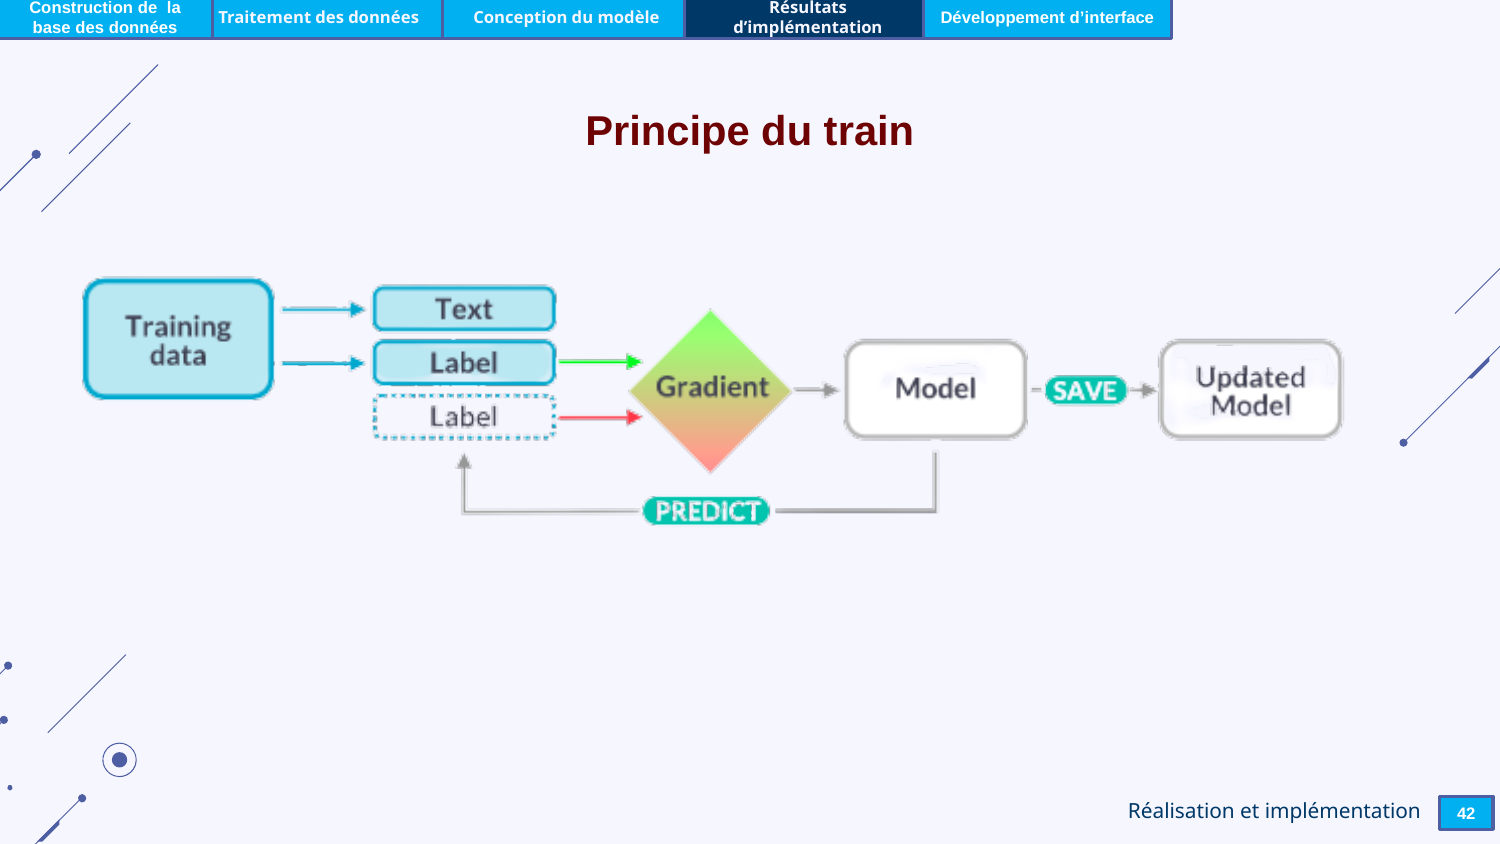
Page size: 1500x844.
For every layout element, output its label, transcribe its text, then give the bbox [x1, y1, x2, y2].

text_box 42 [1439, 796, 1494, 830]
text_box Traitement des données [213, 0, 442, 39]
picture [45, 245, 1455, 599]
text_box Résultats d’implémentation [684, 0, 923, 39]
text_box Réalisation et implémentation [1078, 785, 1436, 836]
text_box Conception du modèle [442, 0, 684, 39]
text_box Développement d’interface [923, 0, 1172, 39]
text_box Construction de la base des données [0, 0, 213, 39]
text_box Principe du train [165, 88, 1334, 195]
